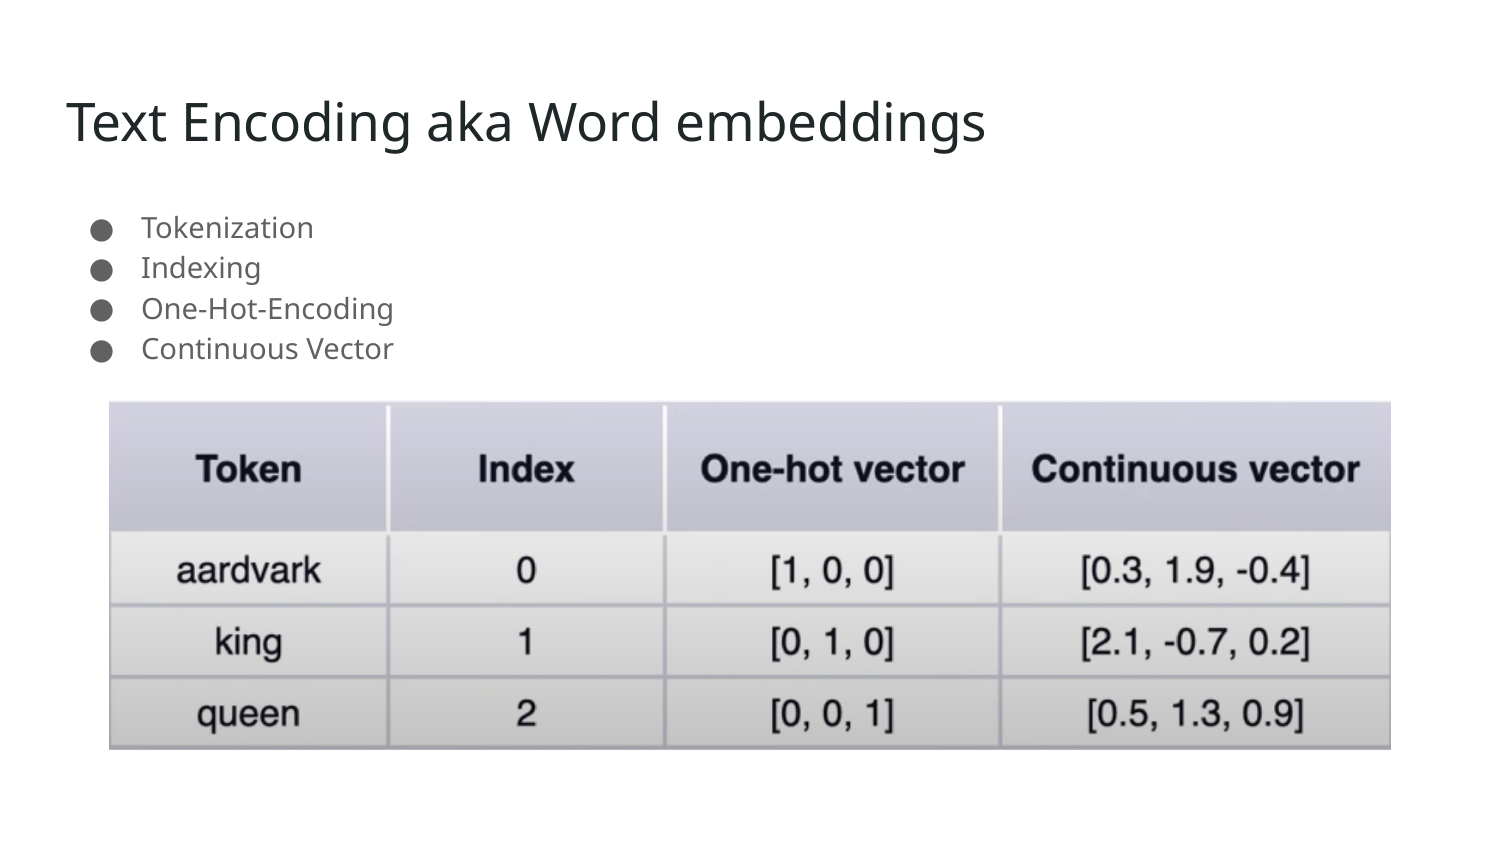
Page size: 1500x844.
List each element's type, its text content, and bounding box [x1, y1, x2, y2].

picture [108, 400, 1392, 750]
list Tokenization Indexing One-Hot-Encoding Continuous Vector [51, 189, 708, 750]
title Text Encoding aka Word embeddings [51, 72, 1449, 167]
